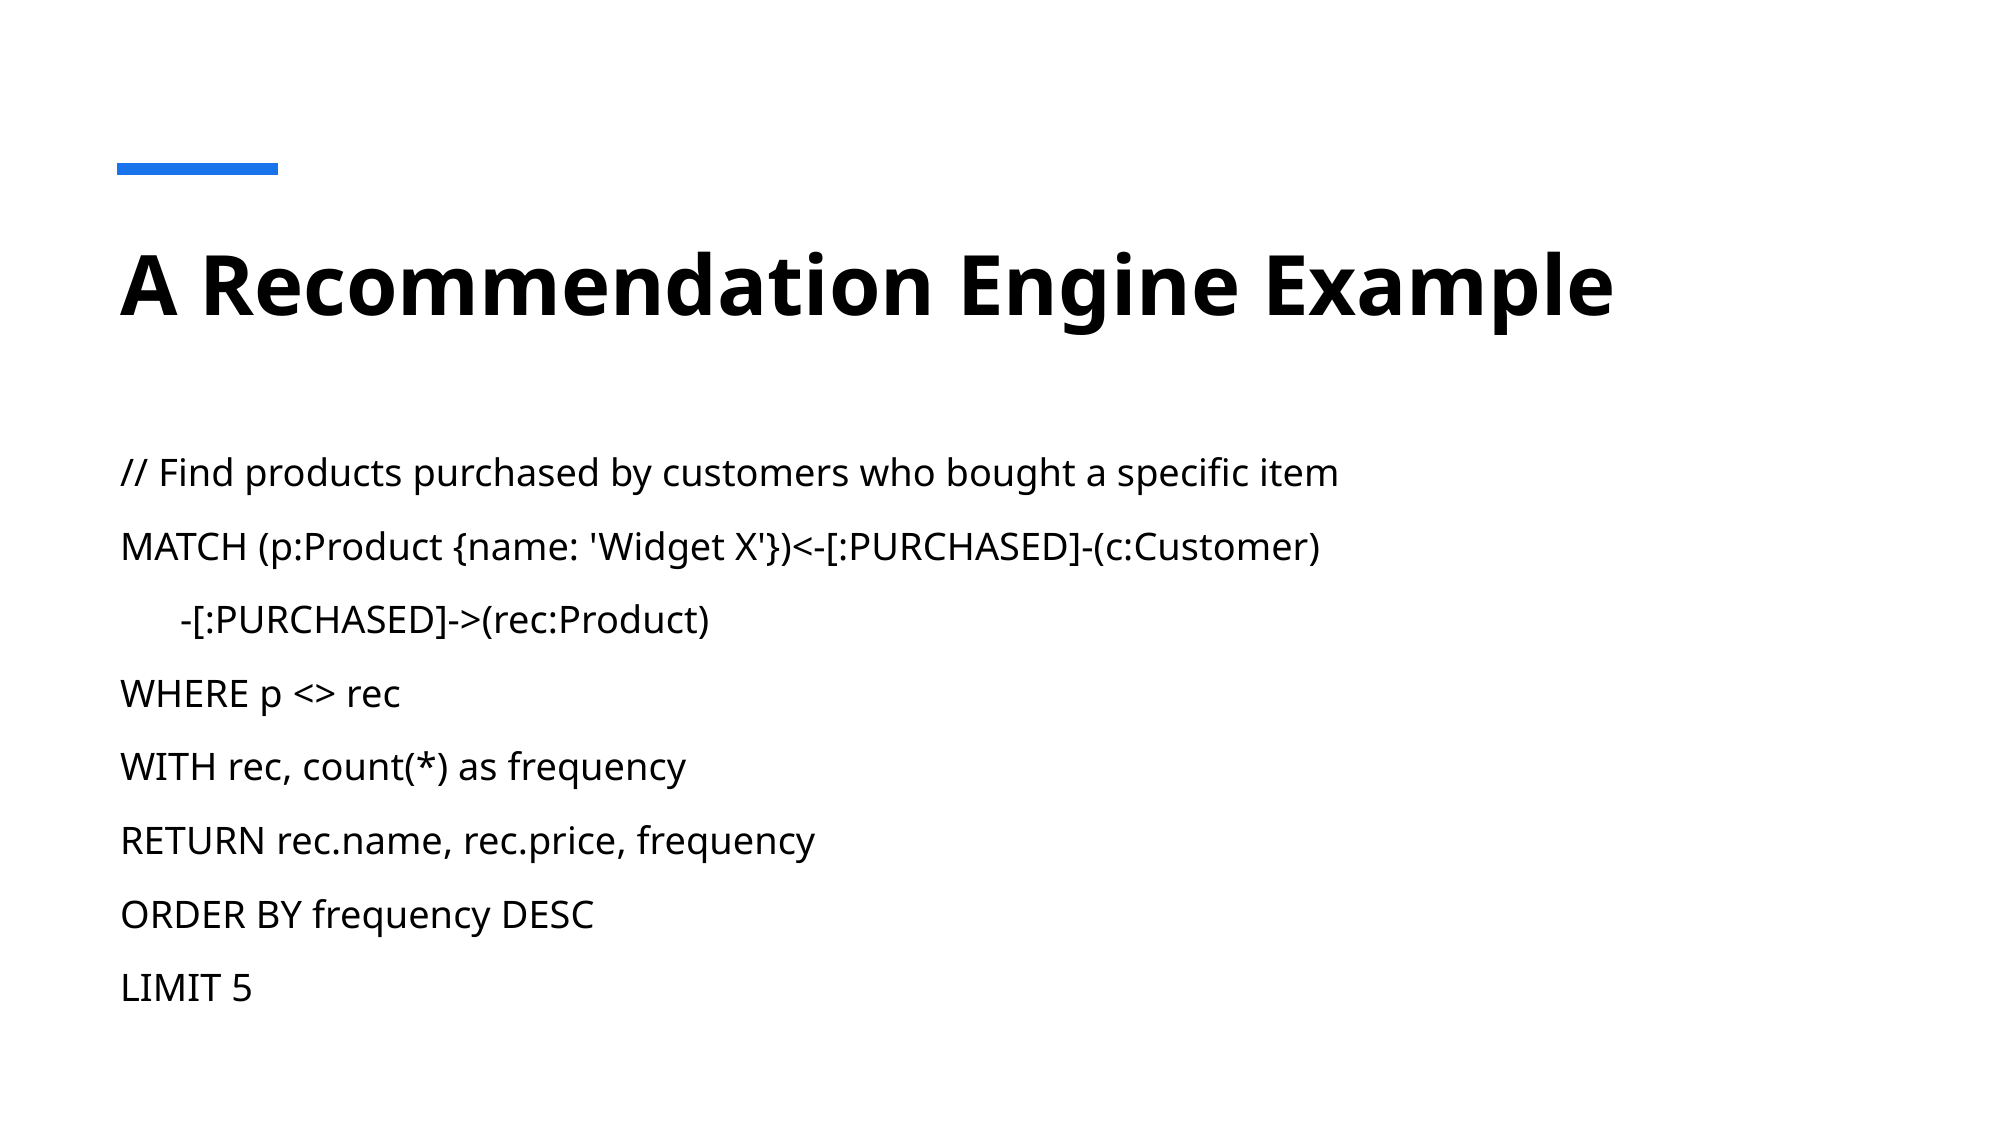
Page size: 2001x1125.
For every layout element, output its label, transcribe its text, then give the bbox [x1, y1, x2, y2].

list // Find products purchased by customers who bought a specific item MATCH (p:Product {name: 'Widget X'})<-[:PURCHASED]-(c:Customer) -[:PURCHASED]->(rec:Product) WHERE p <> rec WITH rec, count(*) as frequency RETURN rec.name, rec.price, frequency ORDER BY frequency DESC LIMIT 5 [105, 431, 1892, 1017]
title A Recommendation Engine Example [105, 224, 1892, 405]
